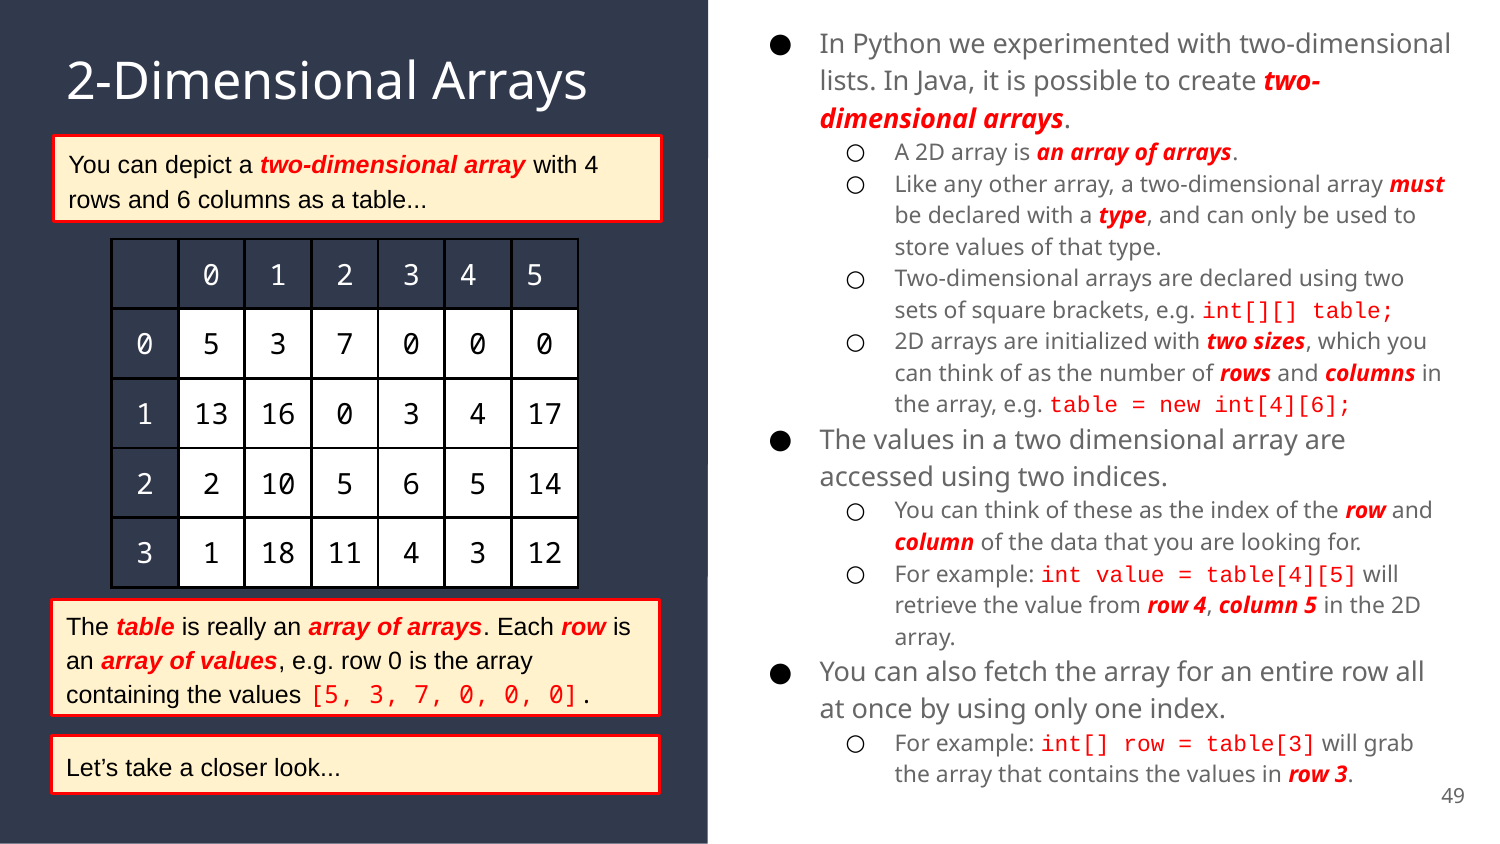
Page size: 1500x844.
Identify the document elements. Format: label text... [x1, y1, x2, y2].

table_cell 0 [379, 310, 443, 377]
title 2-Dimensional Arrays [51, 32, 660, 137]
table_cell 4 [446, 380, 510, 447]
table_cell 0 [513, 310, 577, 377]
table_cell 17 [513, 380, 577, 447]
table_header 4 [446, 240, 510, 307]
table_header [113, 240, 177, 307]
table_header 3 [379, 240, 443, 307]
table_cell 0 [113, 310, 177, 377]
table_header 5 [513, 240, 577, 307]
table_cell 14 [513, 449, 577, 516]
table_cell 5 [180, 310, 243, 377]
table_cell 1 [113, 380, 177, 447]
table_cell 5 [313, 449, 377, 516]
table_cell 1 [180, 519, 243, 586]
slide_number 49 [1389, 764, 1480, 830]
table_cell 2 [113, 449, 177, 516]
table_cell 11 [313, 519, 377, 586]
table_cell 13 [180, 380, 243, 447]
table_cell 0 [446, 310, 510, 377]
table_cell 18 [246, 519, 310, 586]
table_cell 5 [446, 449, 510, 516]
table_header 1 [246, 240, 310, 307]
table_cell 0 [313, 380, 377, 447]
table_header 0 [180, 240, 243, 307]
table_cell 12 [513, 519, 577, 586]
table_cell 3 [246, 310, 310, 377]
list The table is really an array of arrays. Each row is an array of values, e.g. row 0 is the array containing the values [5, 3, 7, 0, 0, 0]. [50, 598, 661, 717]
list Let’s take a closer look... [50, 734, 661, 795]
table_cell 3 [379, 380, 443, 447]
table_cell 6 [379, 449, 443, 516]
table_cell 3 [113, 519, 177, 586]
table_cell 7 [313, 310, 377, 377]
table_header 2 [313, 240, 377, 307]
list You can depict a two-dimensional array with 4 rows and 6 columns as a table... [52, 134, 663, 223]
table_cell 3 [446, 519, 510, 586]
table_cell 10 [246, 449, 310, 516]
table_cell 16 [246, 380, 310, 447]
table_cell 2 [180, 449, 243, 516]
list In Python we experimented with two-dimensional lists. In Java, it is possible to create two-dimensional arrays. A 2D array is an array of arrays. Like any other array, a two-dimensional array must be declared with a type, and can only be used to store values of that type. Two-dimensional arrays are declared using two sets of square brackets, e.g. int[][] table; 2D arrays are initialized with two sizes, which you can think of as the number of rows and columns in the array, e.g. table = new int[4][6]; The values in a two dimensional array are accessed using two indices. You can think of these as the index of the row and column of the data that you are looking for. For example: int value = table[4][5] will retrieve the value from row 4, column 5 in the 2D array. You can also fetch the array for an entire row all at once by using only one index. For example: int[] row = table[3] will grab the array that contains the values in row 3. [729, 6, 1470, 803]
table_cell 4 [379, 519, 443, 586]
